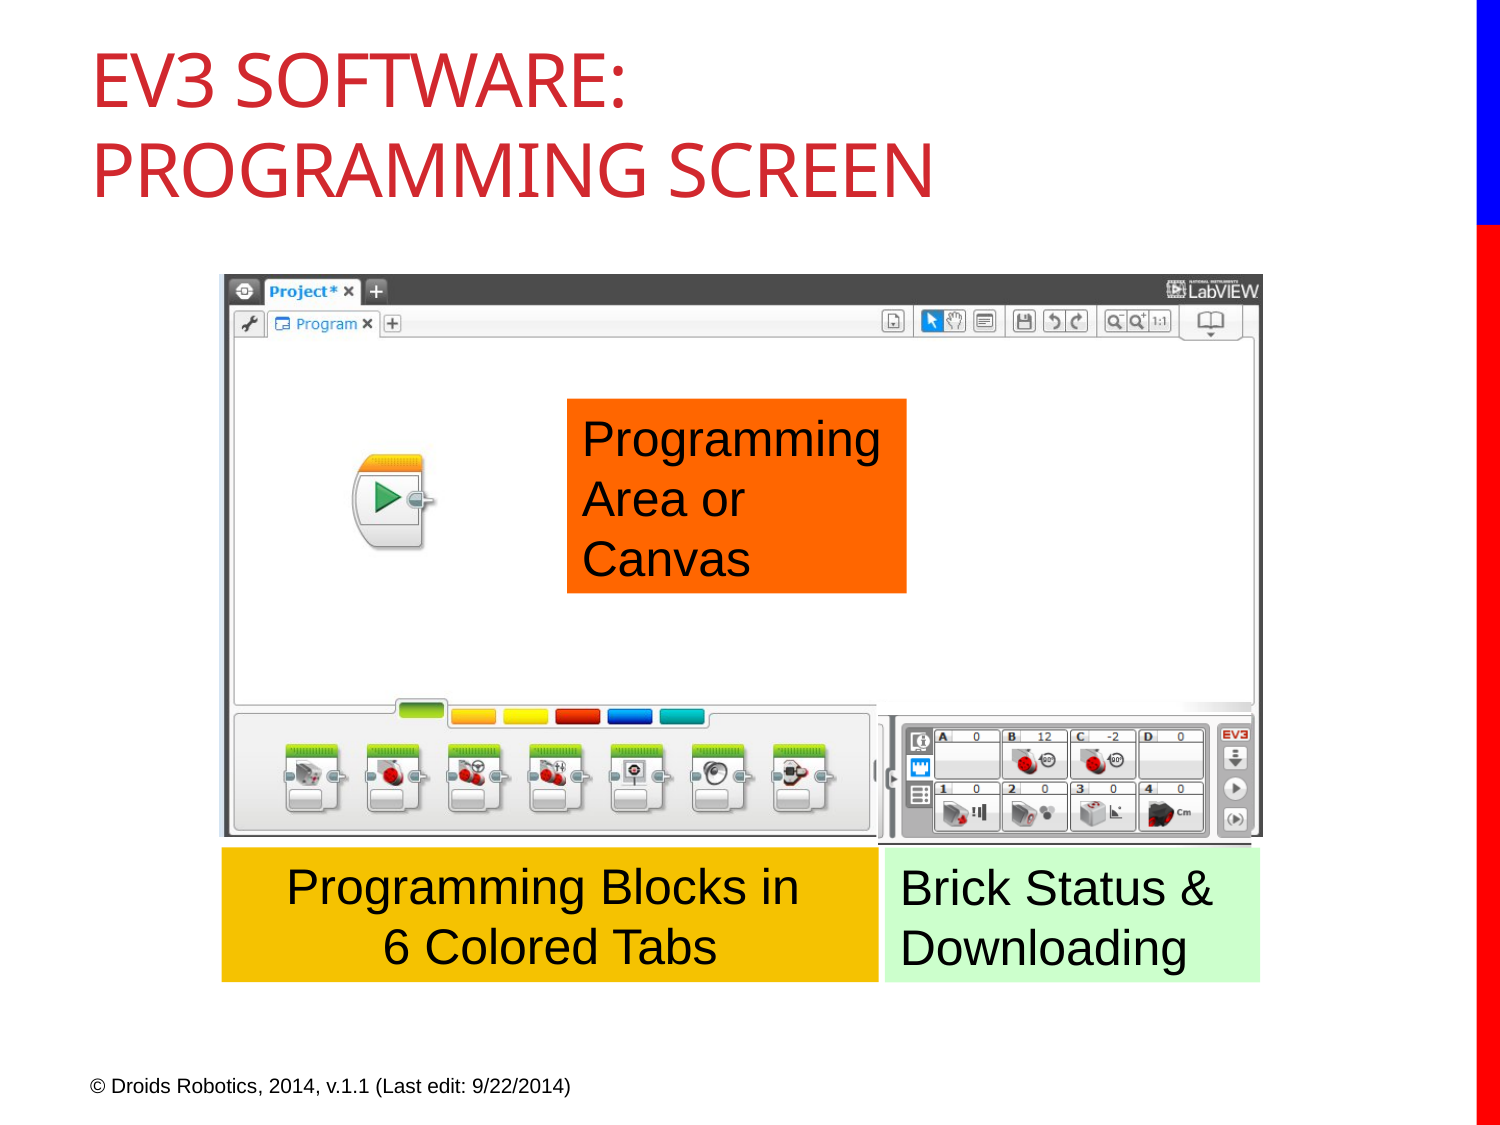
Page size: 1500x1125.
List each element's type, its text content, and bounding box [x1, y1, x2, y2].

footer © Droids Robotics, 2014, v.1.1 (Last edit: 9/22/2014) [75, 1065, 638, 1112]
title EV3 Software: Programming screen [75, 25, 1428, 250]
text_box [218, 274, 1263, 985]
